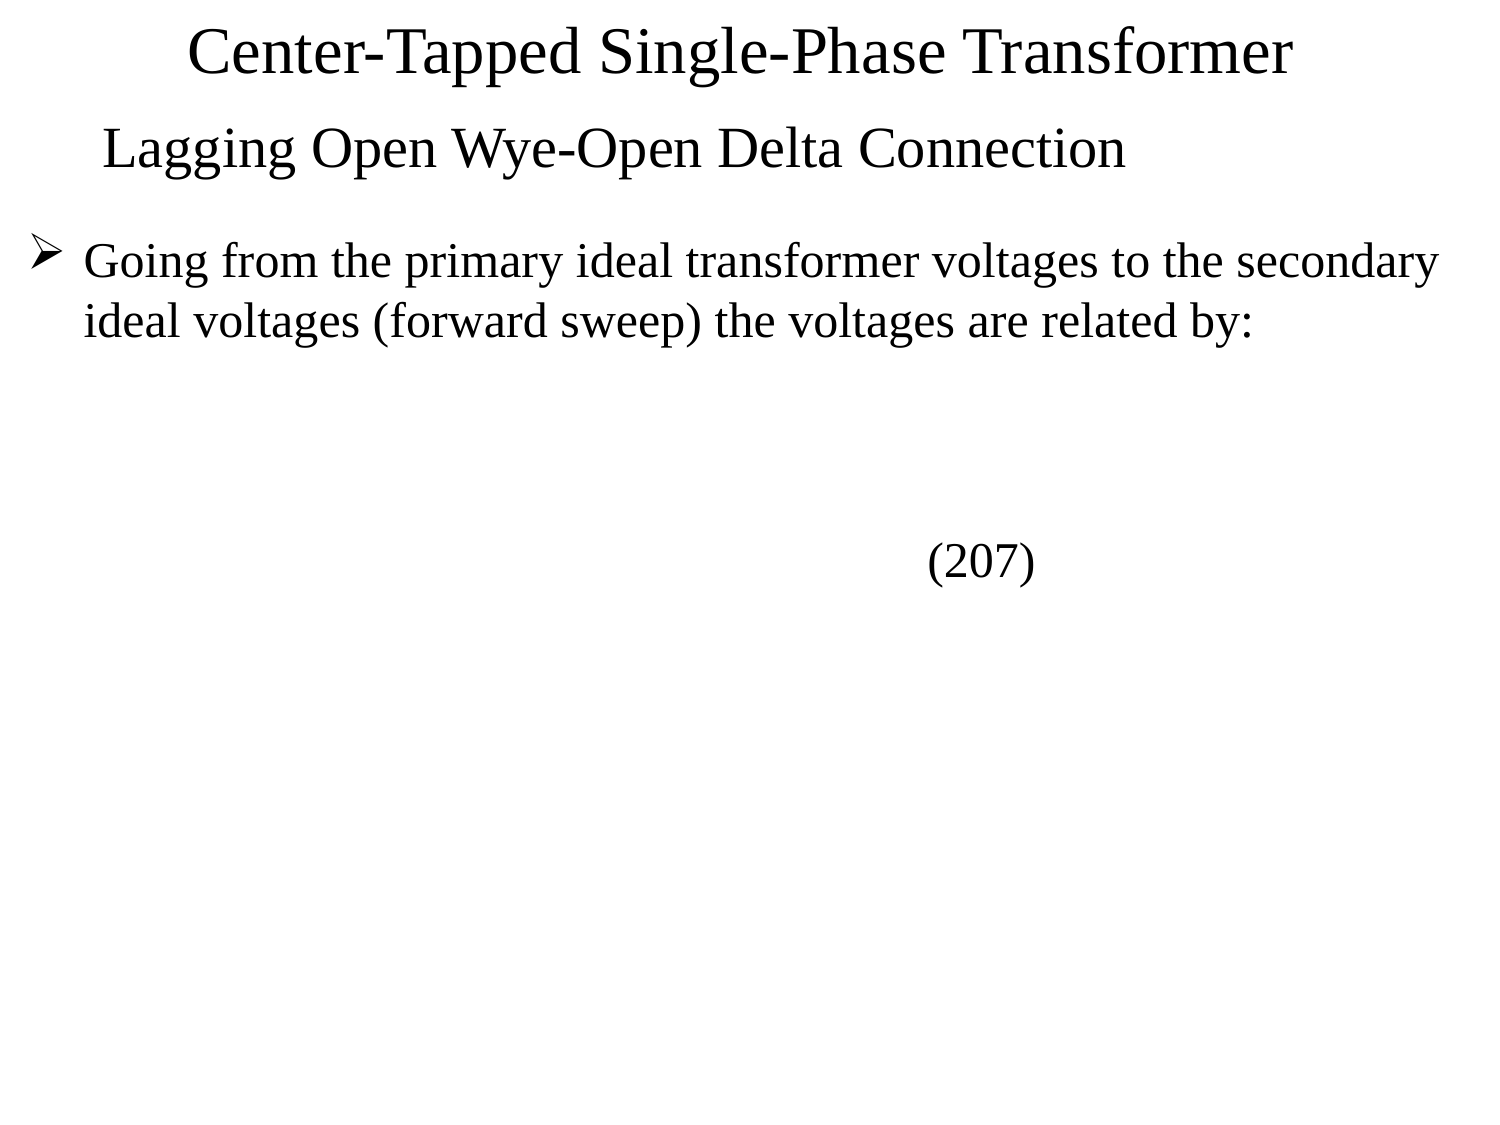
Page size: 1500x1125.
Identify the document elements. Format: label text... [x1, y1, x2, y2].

text_box Center-Tapped Single-Phase Transformer [0, 0, 1500, 95]
text_box Lagging Open Wye-Open Delta Connection [12, 101, 1475, 187]
